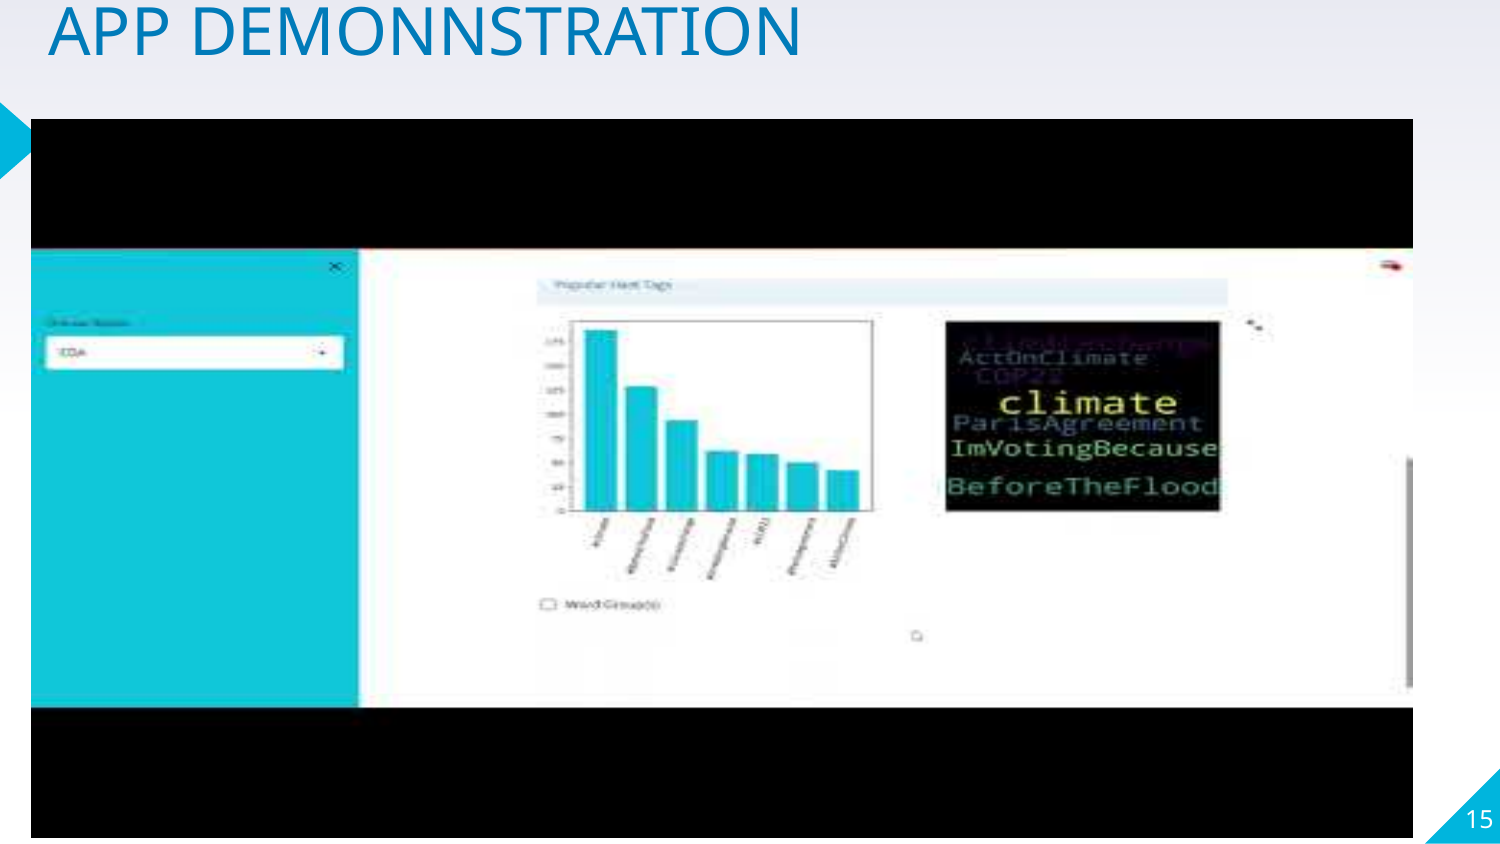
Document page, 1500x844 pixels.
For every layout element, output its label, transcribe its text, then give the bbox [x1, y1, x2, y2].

slide_number ‹#› [1418, 760, 1494, 838]
picture [29, 119, 1413, 838]
title APP DEMONNSTRATION [48, 4, 1062, 99]
